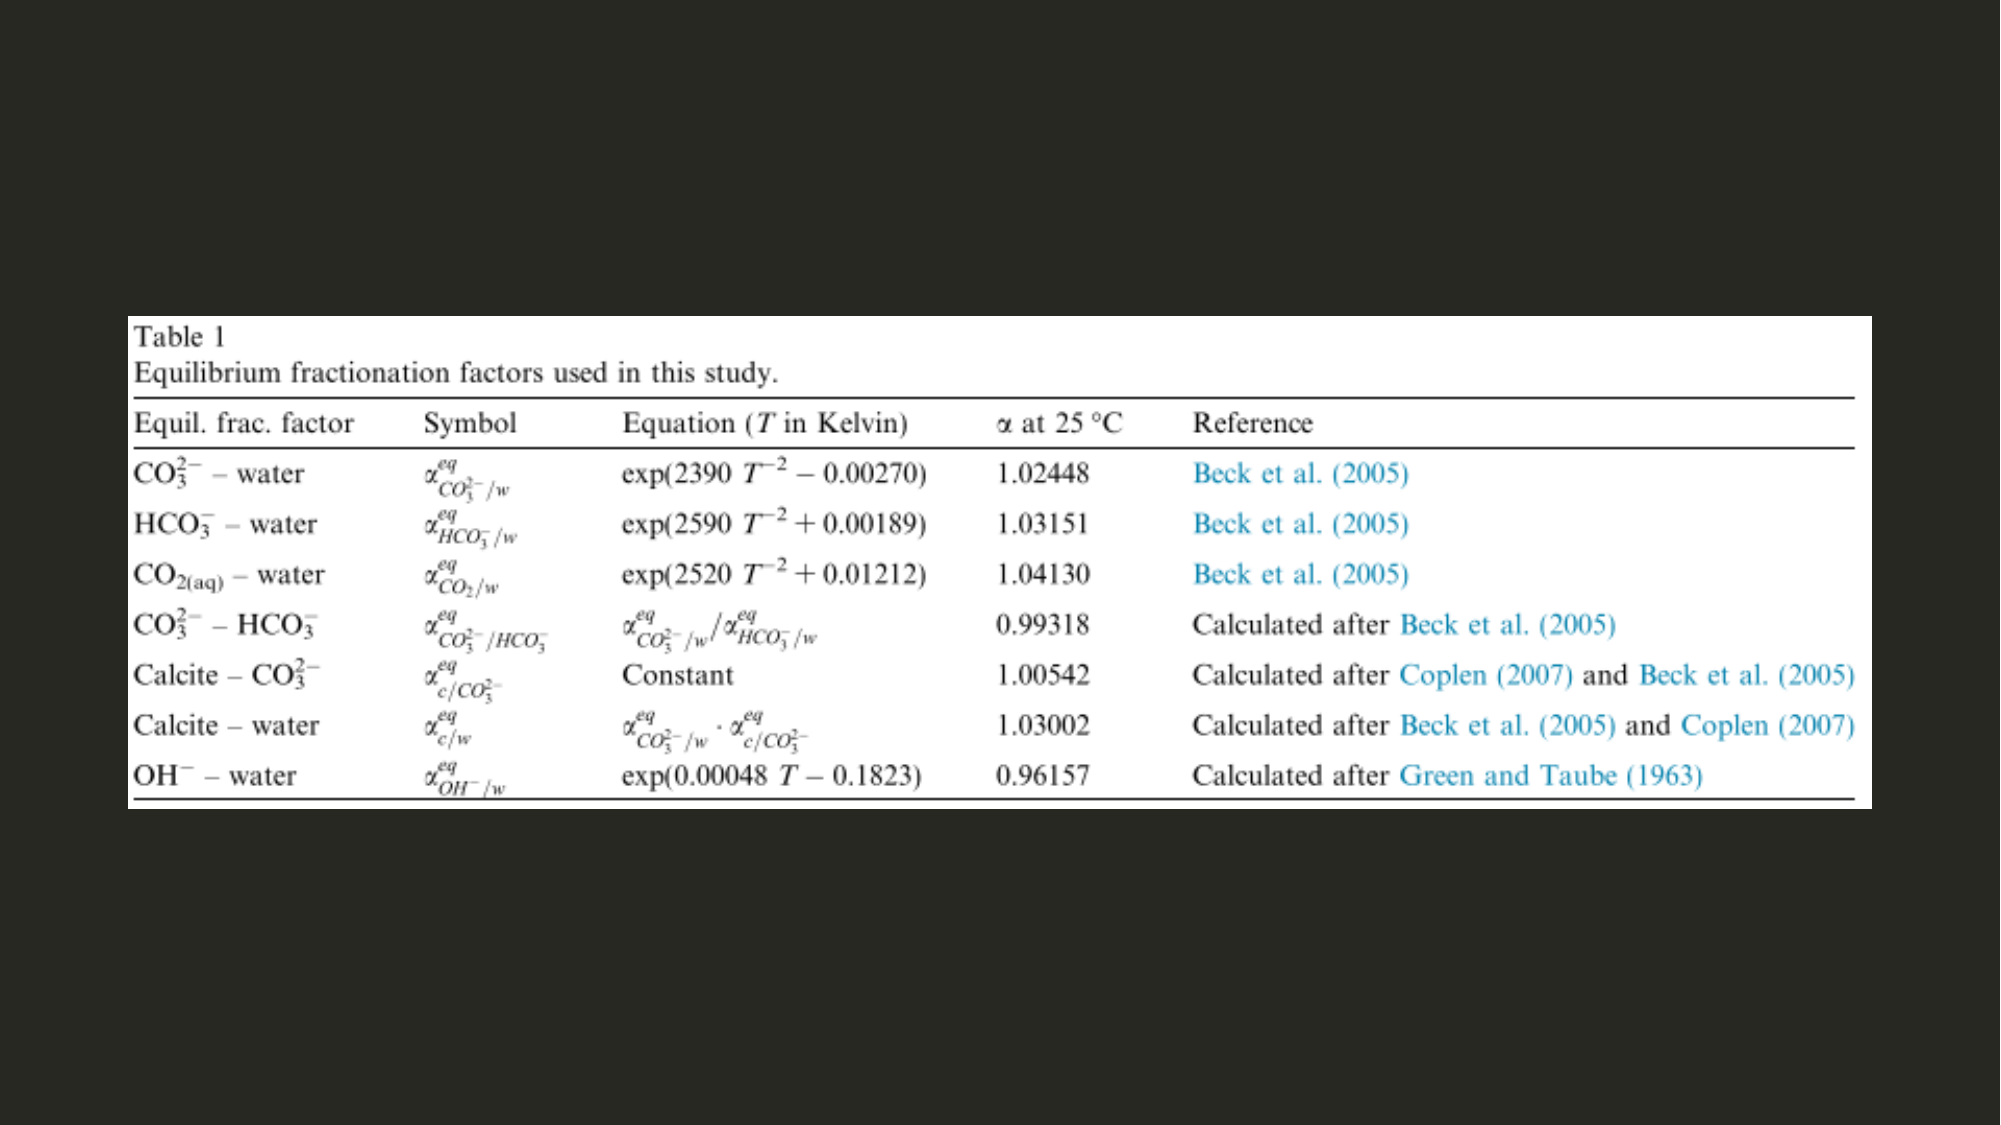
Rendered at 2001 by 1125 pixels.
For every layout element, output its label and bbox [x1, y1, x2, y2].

picture [128, 316, 1872, 809]
